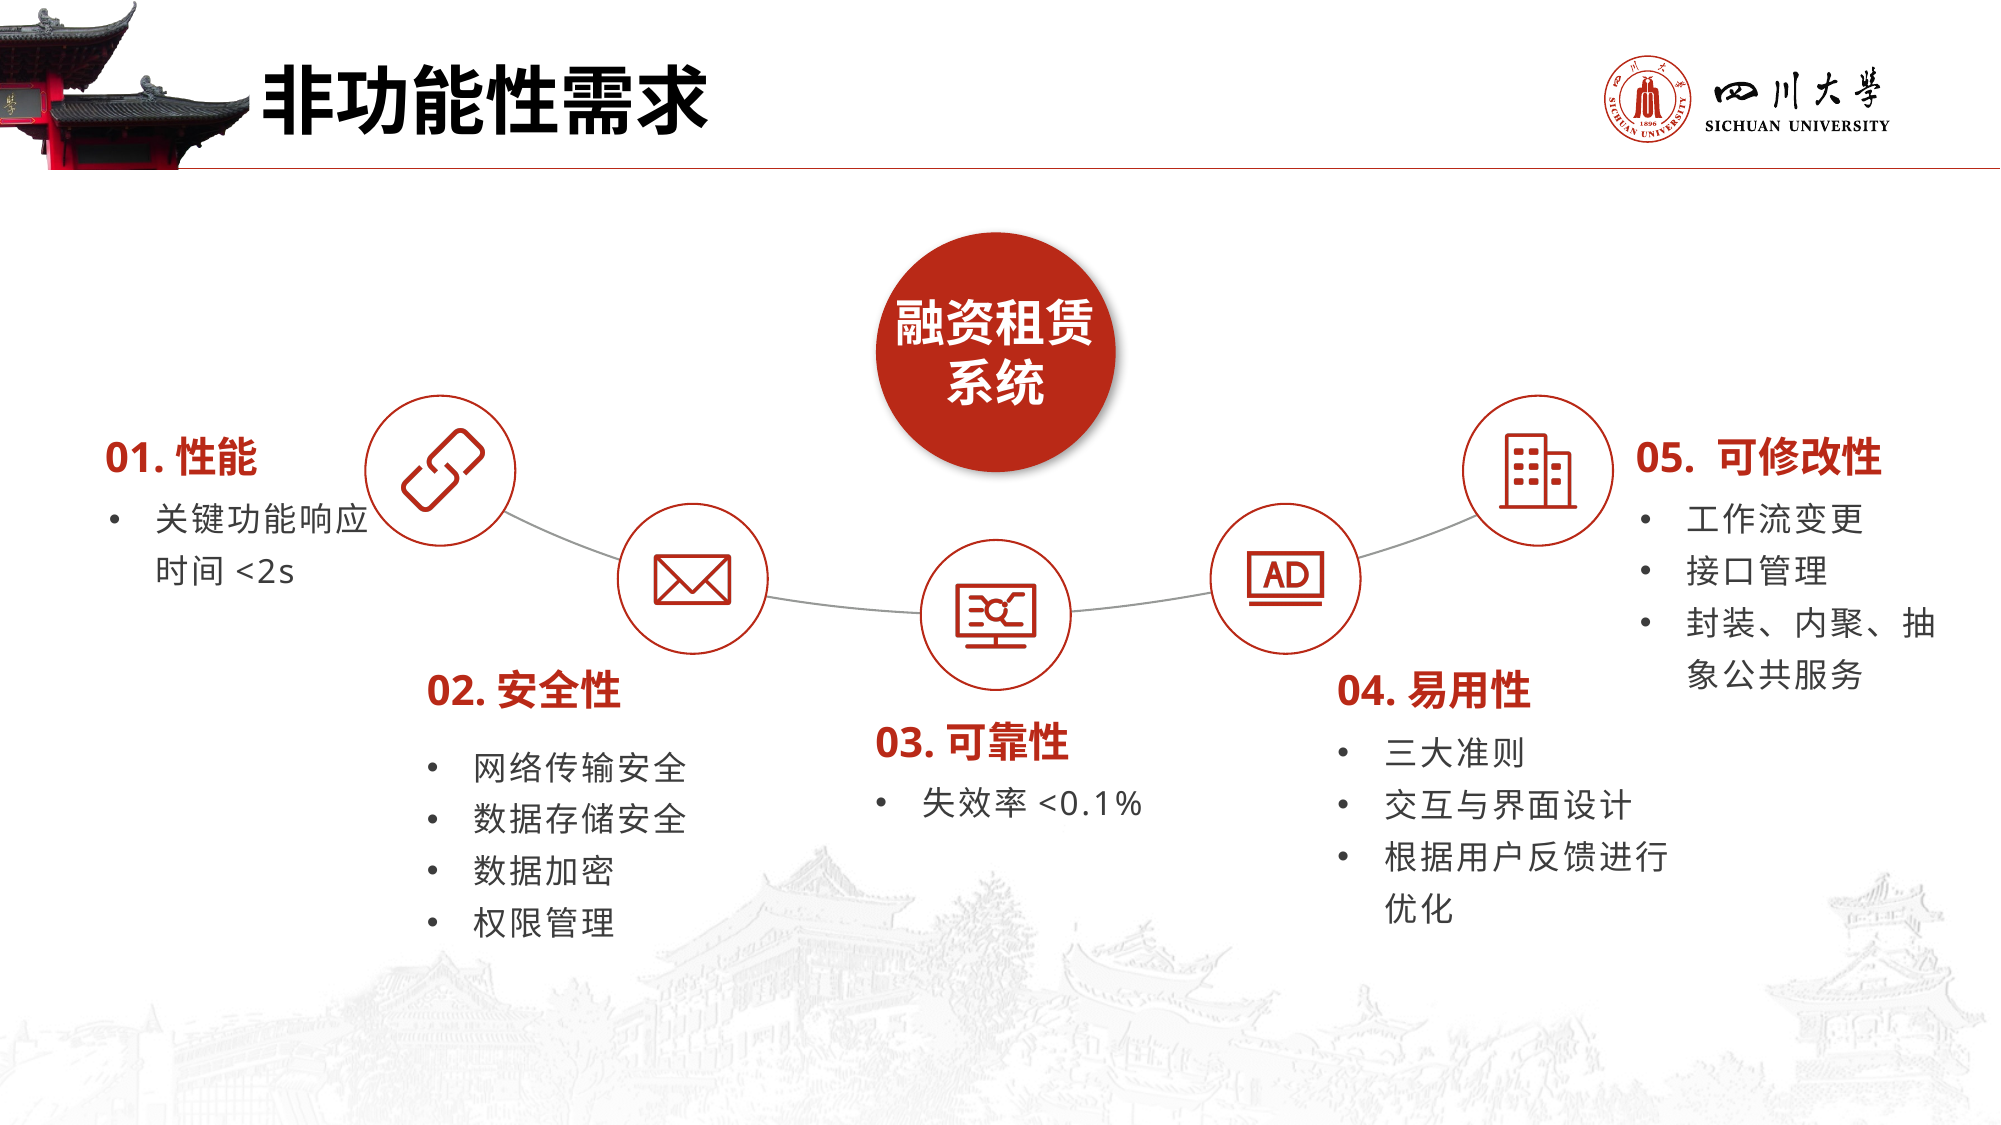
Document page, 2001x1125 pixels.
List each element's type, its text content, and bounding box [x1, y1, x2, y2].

list 非功能性需求 [260, 55, 908, 143]
picture [0, 0, 250, 170]
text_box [90, 232, 1961, 948]
